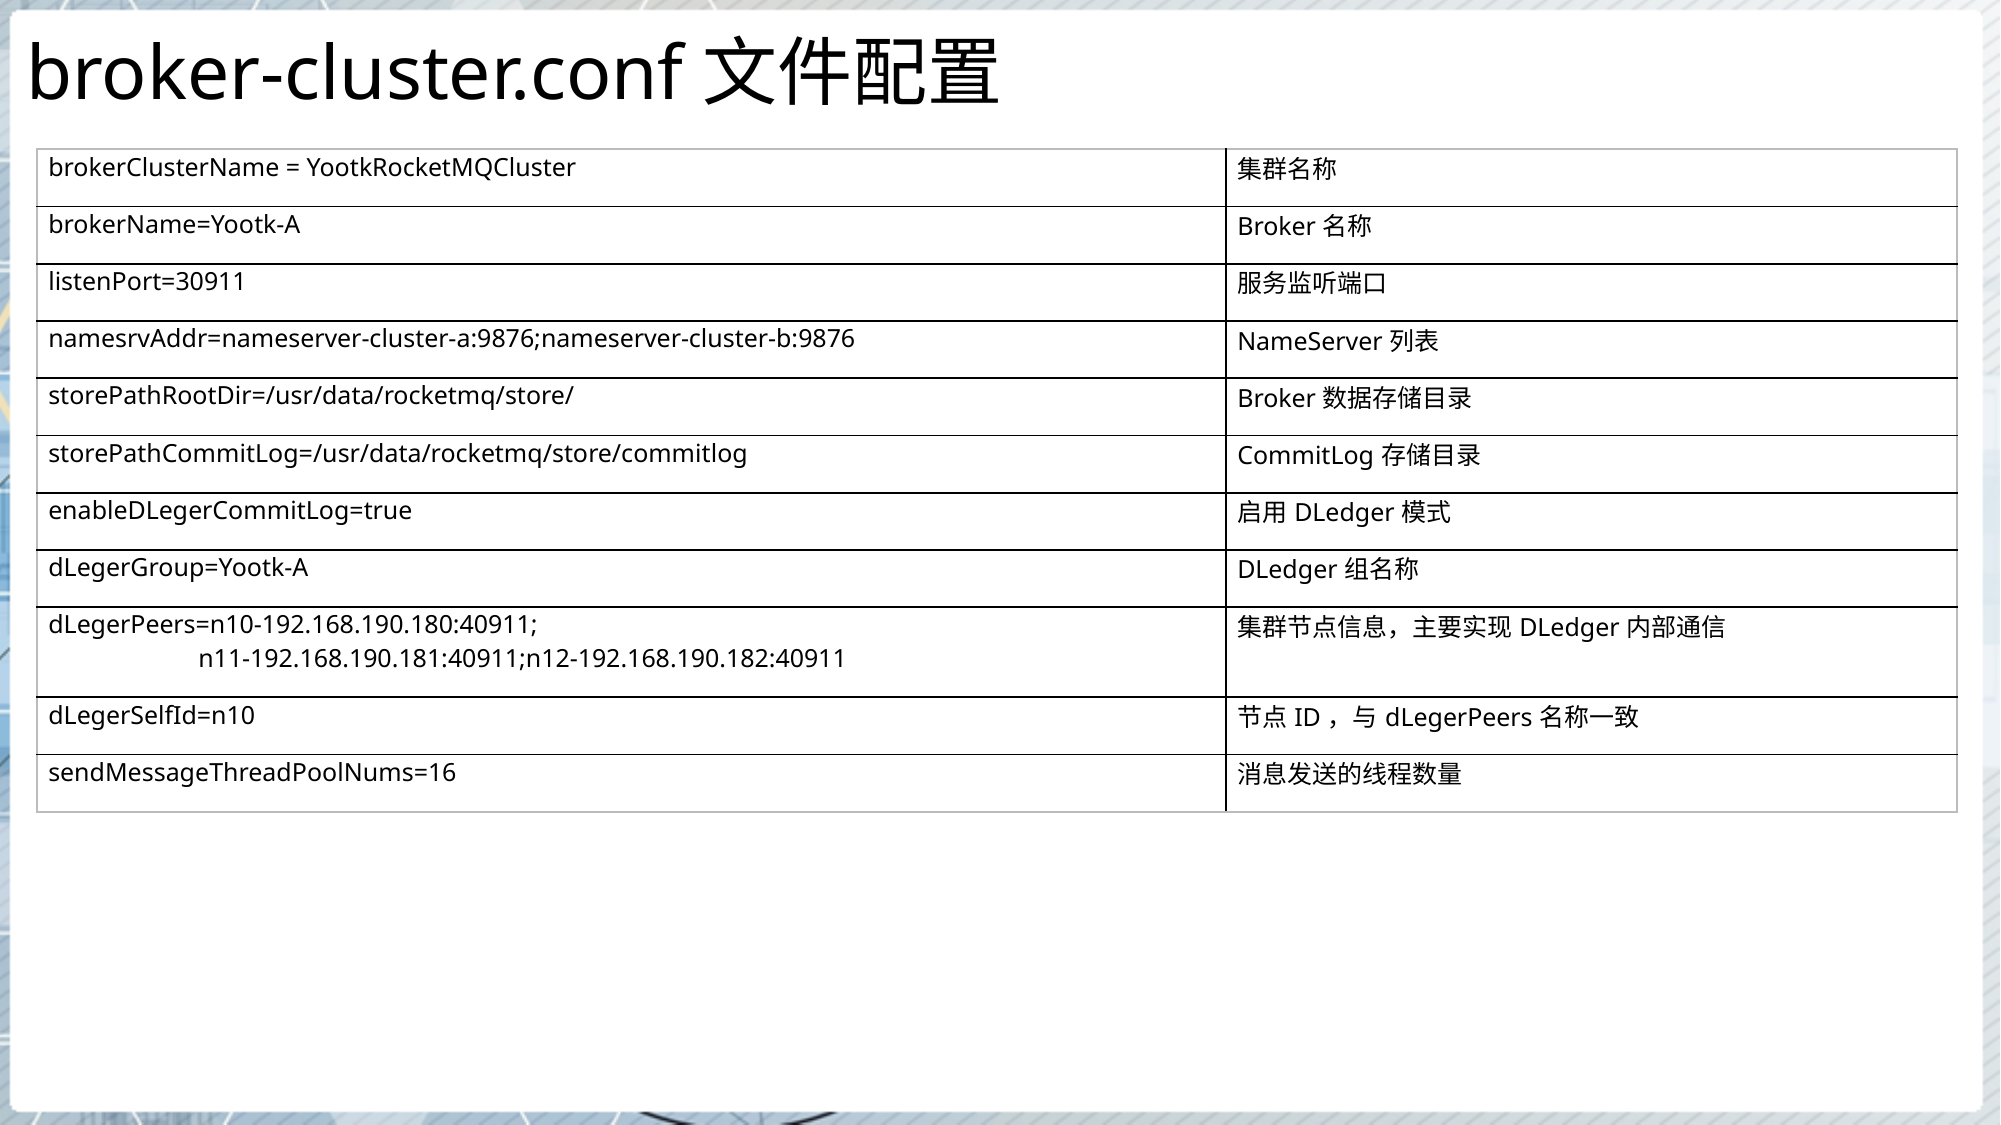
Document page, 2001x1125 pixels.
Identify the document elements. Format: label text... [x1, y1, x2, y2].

table_cell sendMessageThreadPoolNums=16 [38, 755, 1225, 811]
table_cell dLegerSelfId=n10 [38, 698, 1225, 754]
table_cell storePathCommitLog=/usr/data/rocketmq/store/commitlog [38, 436, 1225, 492]
picture [0, 0, 2000, 1125]
table_cell 集群节点信息，主要实现DLedger内部通信 [1227, 608, 1956, 696]
table_cell brokerName=Yootk-A [38, 207, 1225, 263]
table_cell dLegerGroup=Yootk-A [38, 551, 1225, 606]
table_cell DLedger组名称 [1227, 551, 1956, 606]
table_cell listenPort=30911 [38, 265, 1225, 320]
table_cell namesrvAddr=nameserver-cluster-a:9876;nameserver-cluster-b:9876 [38, 322, 1225, 377]
table_header brokerClusterName = YootkRocketMQCluster [38, 150, 1225, 206]
table_cell NameServer列表 [1227, 322, 1956, 377]
table_cell dLegerPeers=n10-192.168.190.180:40911; n11-192.168.190.181:40911;n12-192.168.190.182:40911 [38, 608, 1225, 696]
table_cell enableDLegerCommitLog=true [38, 494, 1225, 549]
table_cell 消息发送的线程数量 [1227, 755, 1956, 811]
table_cell 启用DLedger模式 [1227, 494, 1956, 549]
table_cell 服务监听端口 [1227, 265, 1956, 320]
table_cell storePathRootDir=/usr/data/rocketmq/store/ [38, 379, 1225, 435]
table_cell Broker数据存储目录 [1227, 379, 1956, 435]
table_cell CommitLog存储目录 [1227, 436, 1956, 492]
table_header 集群名称 [1227, 150, 1956, 206]
title broker-cluster.conf文件配置 [11, 11, 1983, 140]
table_cell 节点ID，与dLegerPeers名称一致 [1227, 698, 1956, 754]
table_cell Broker名称 [1227, 207, 1956, 263]
